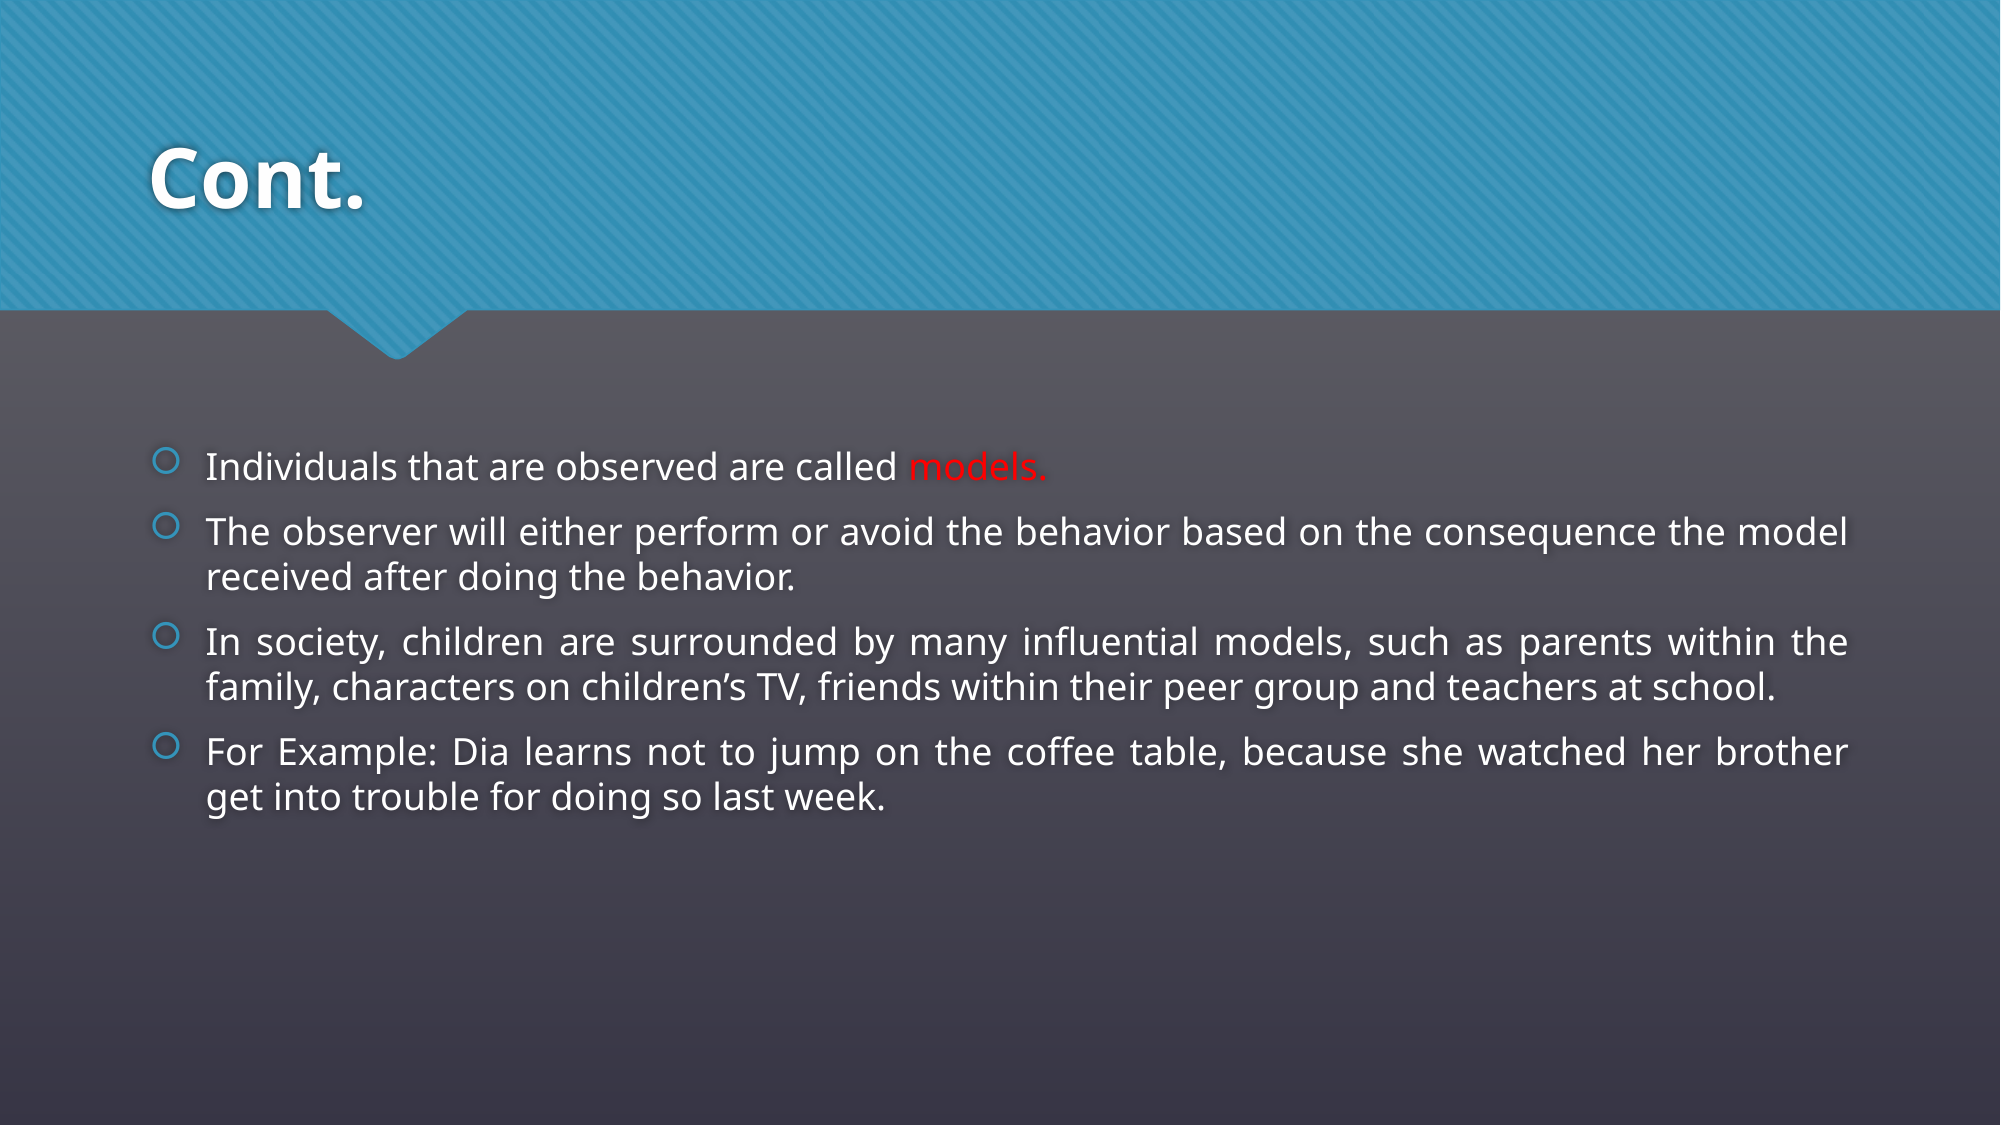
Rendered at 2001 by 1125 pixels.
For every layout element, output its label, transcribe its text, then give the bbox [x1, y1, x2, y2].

title Cont. [132, 73, 1868, 233]
list Individuals that are observed are called models. The observer will either perform or avoid the behavior based on the consequence the model received after doing the behavior. In society, children are surrounded by many influential models, such as parents within the family, characters on children’s TV, friends within their peer group and teachers at school. For Example: Dia learns not to jump on the coffee table, because she watched her brother get into trouble for doing so last week. [134, 364, 1866, 962]
